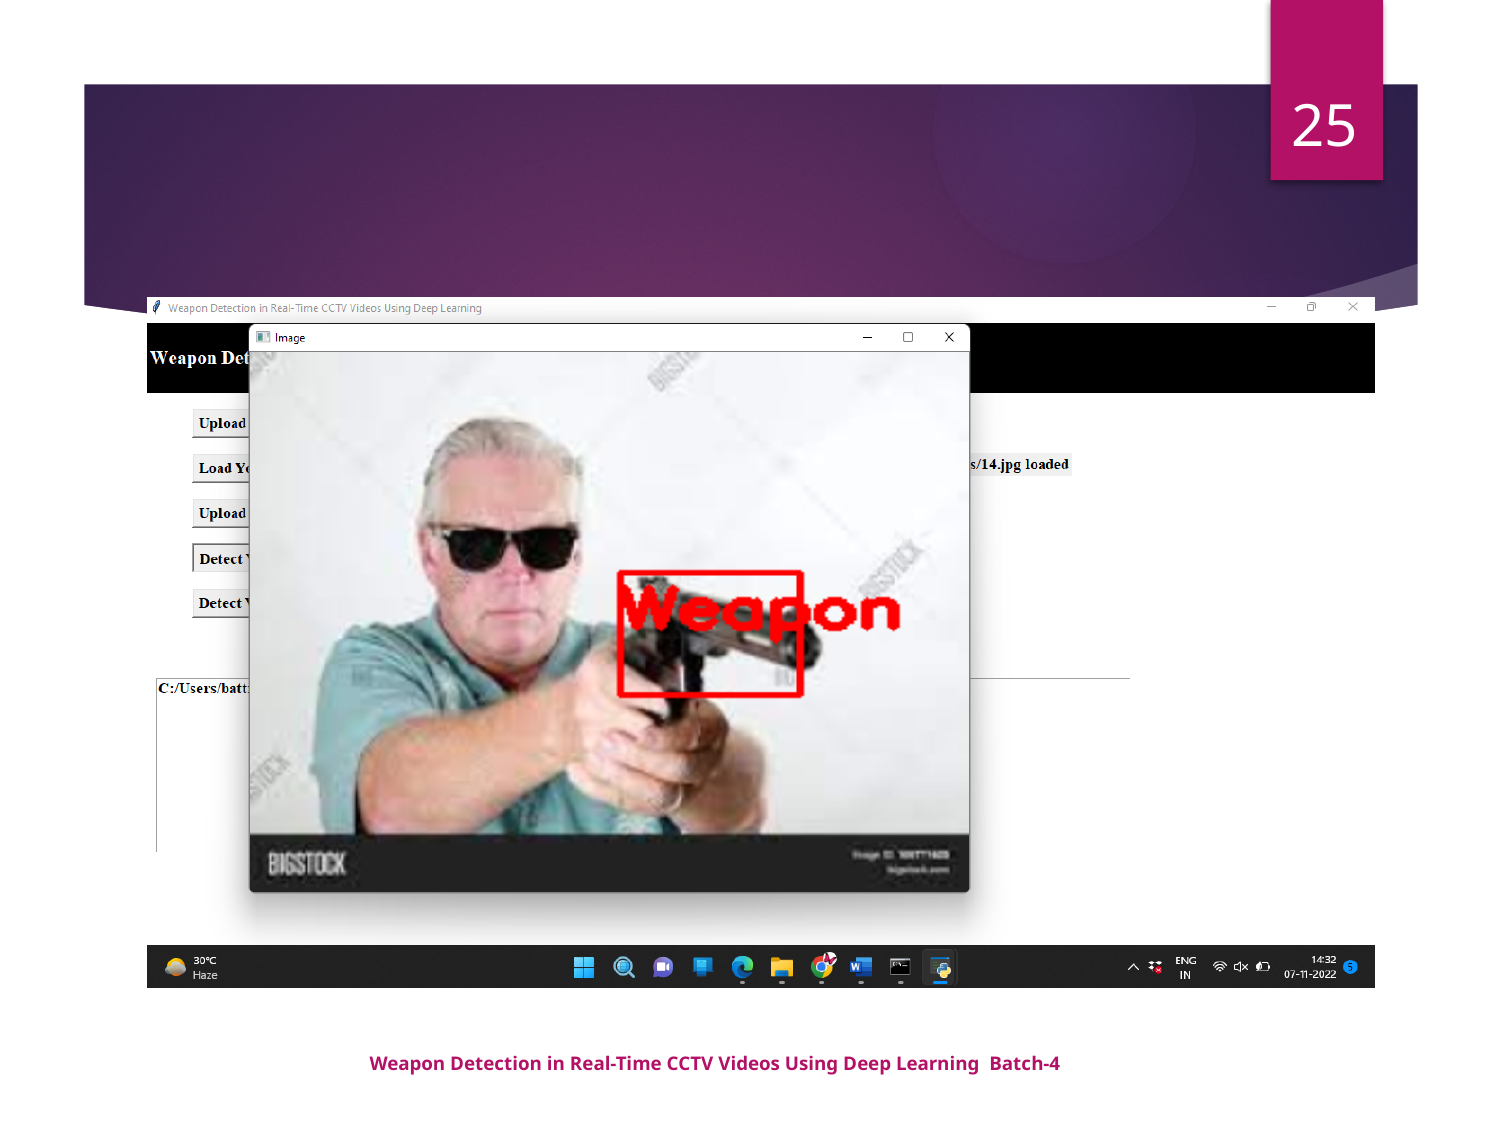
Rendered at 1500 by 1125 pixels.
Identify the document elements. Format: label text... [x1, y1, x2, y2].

slide_number 25 [1259, 48, 1390, 175]
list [146, 296, 1376, 988]
footer Weapon Detection in Real-Time CCTV Videos Using Deep Learning Batch-4 [354, 1050, 1146, 1082]
